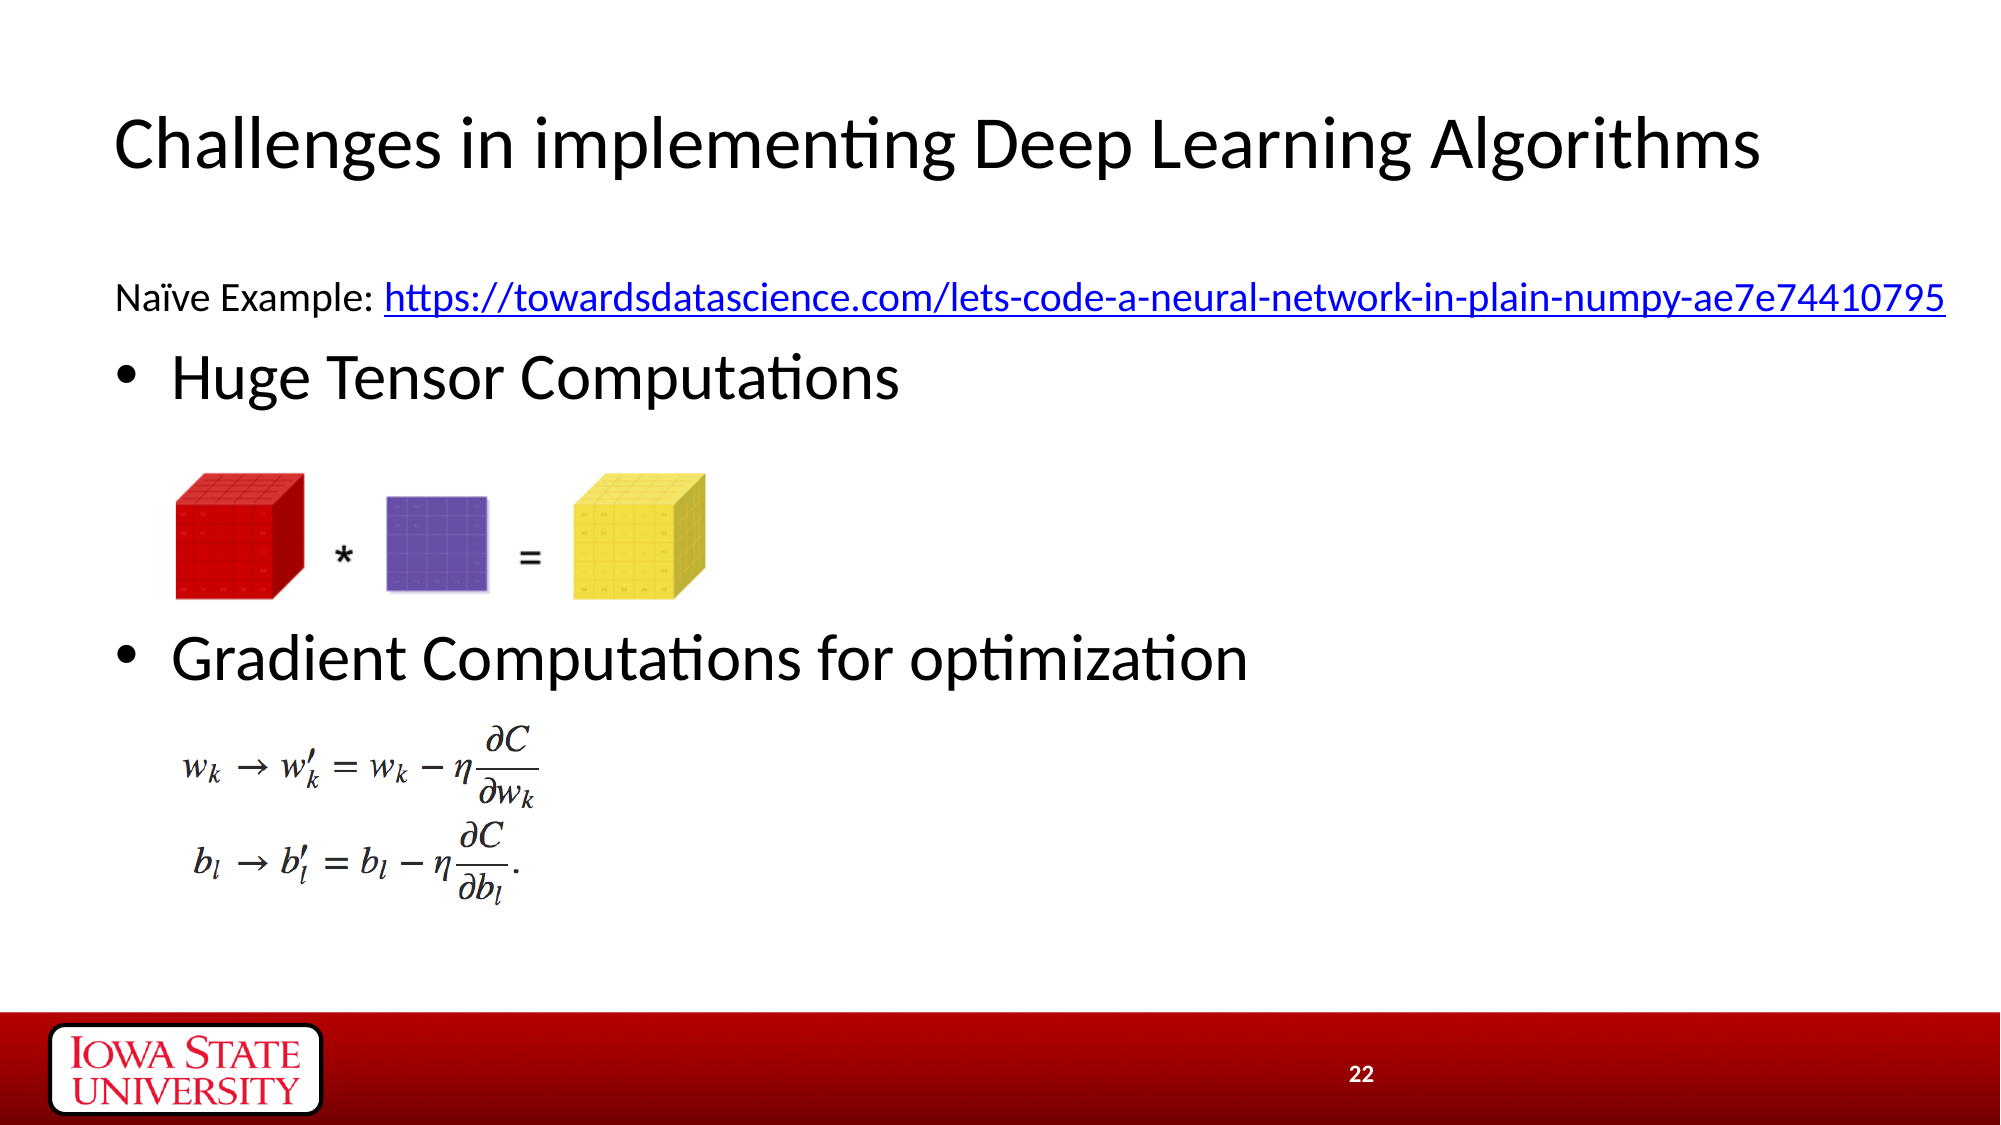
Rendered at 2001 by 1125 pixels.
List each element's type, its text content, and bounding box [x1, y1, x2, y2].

slide_number 22 [1128, 1042, 1595, 1103]
picture [175, 422, 708, 634]
picture [155, 707, 619, 919]
title Challenges in implementing Deep Learning Algorithms [99, 45, 1900, 233]
picture [71, 1035, 300, 1105]
list Naïve Example: https://towardsdatascience.com/lets-code-a-neural-network-in-plain-numpy-ae7e74410795 Huge Tensor Computations Gradient Computations for optimization [99, 262, 1972, 1005]
